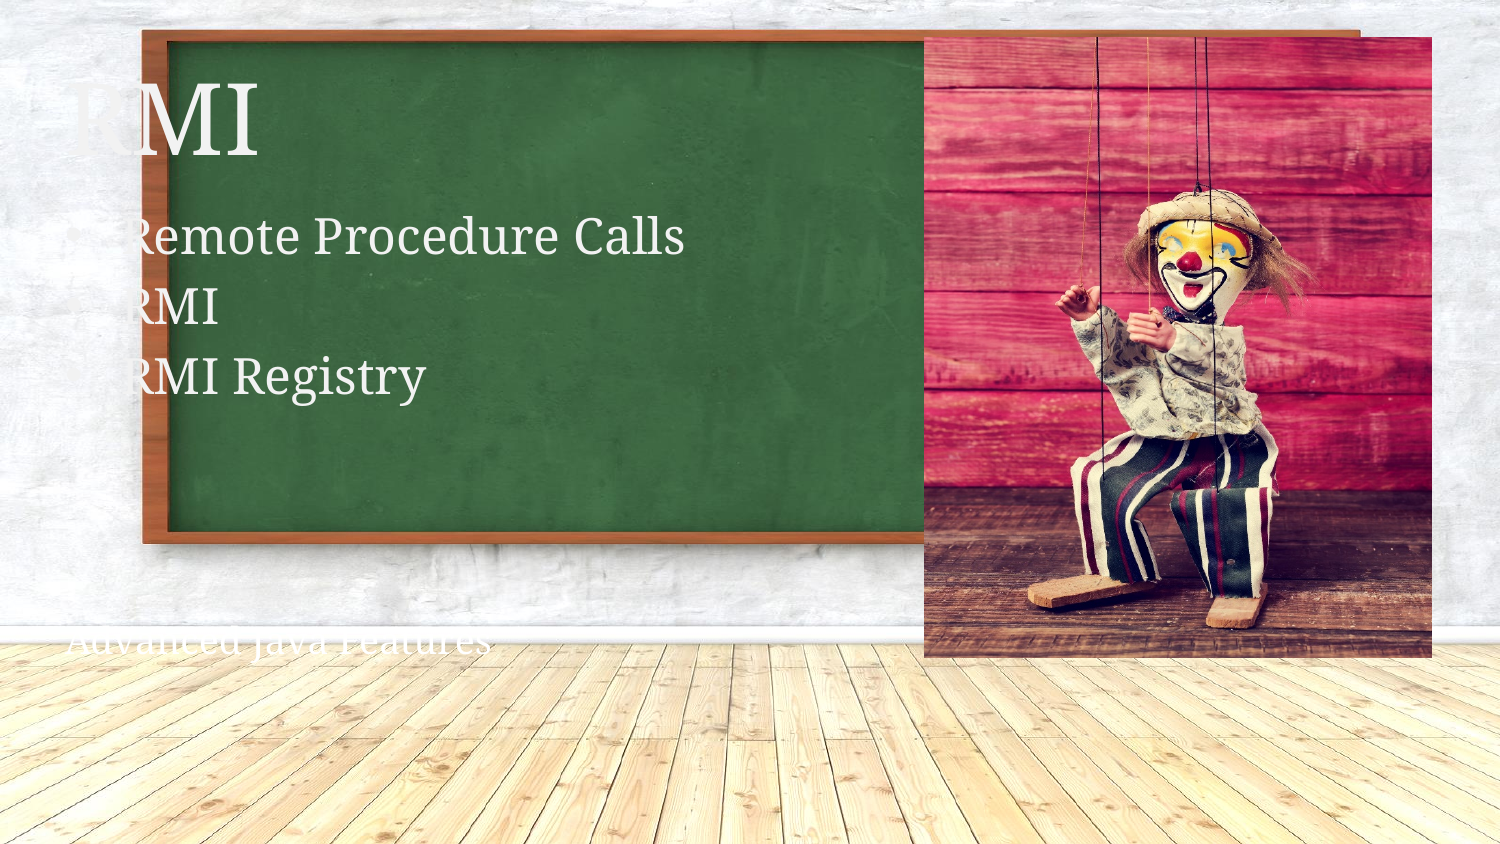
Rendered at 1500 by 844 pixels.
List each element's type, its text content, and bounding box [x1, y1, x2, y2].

title RMI [50, 33, 813, 197]
picture [0, 0, 1500, 844]
list Remote Procedure Calls RMI RMI Registry [50, 196, 738, 622]
